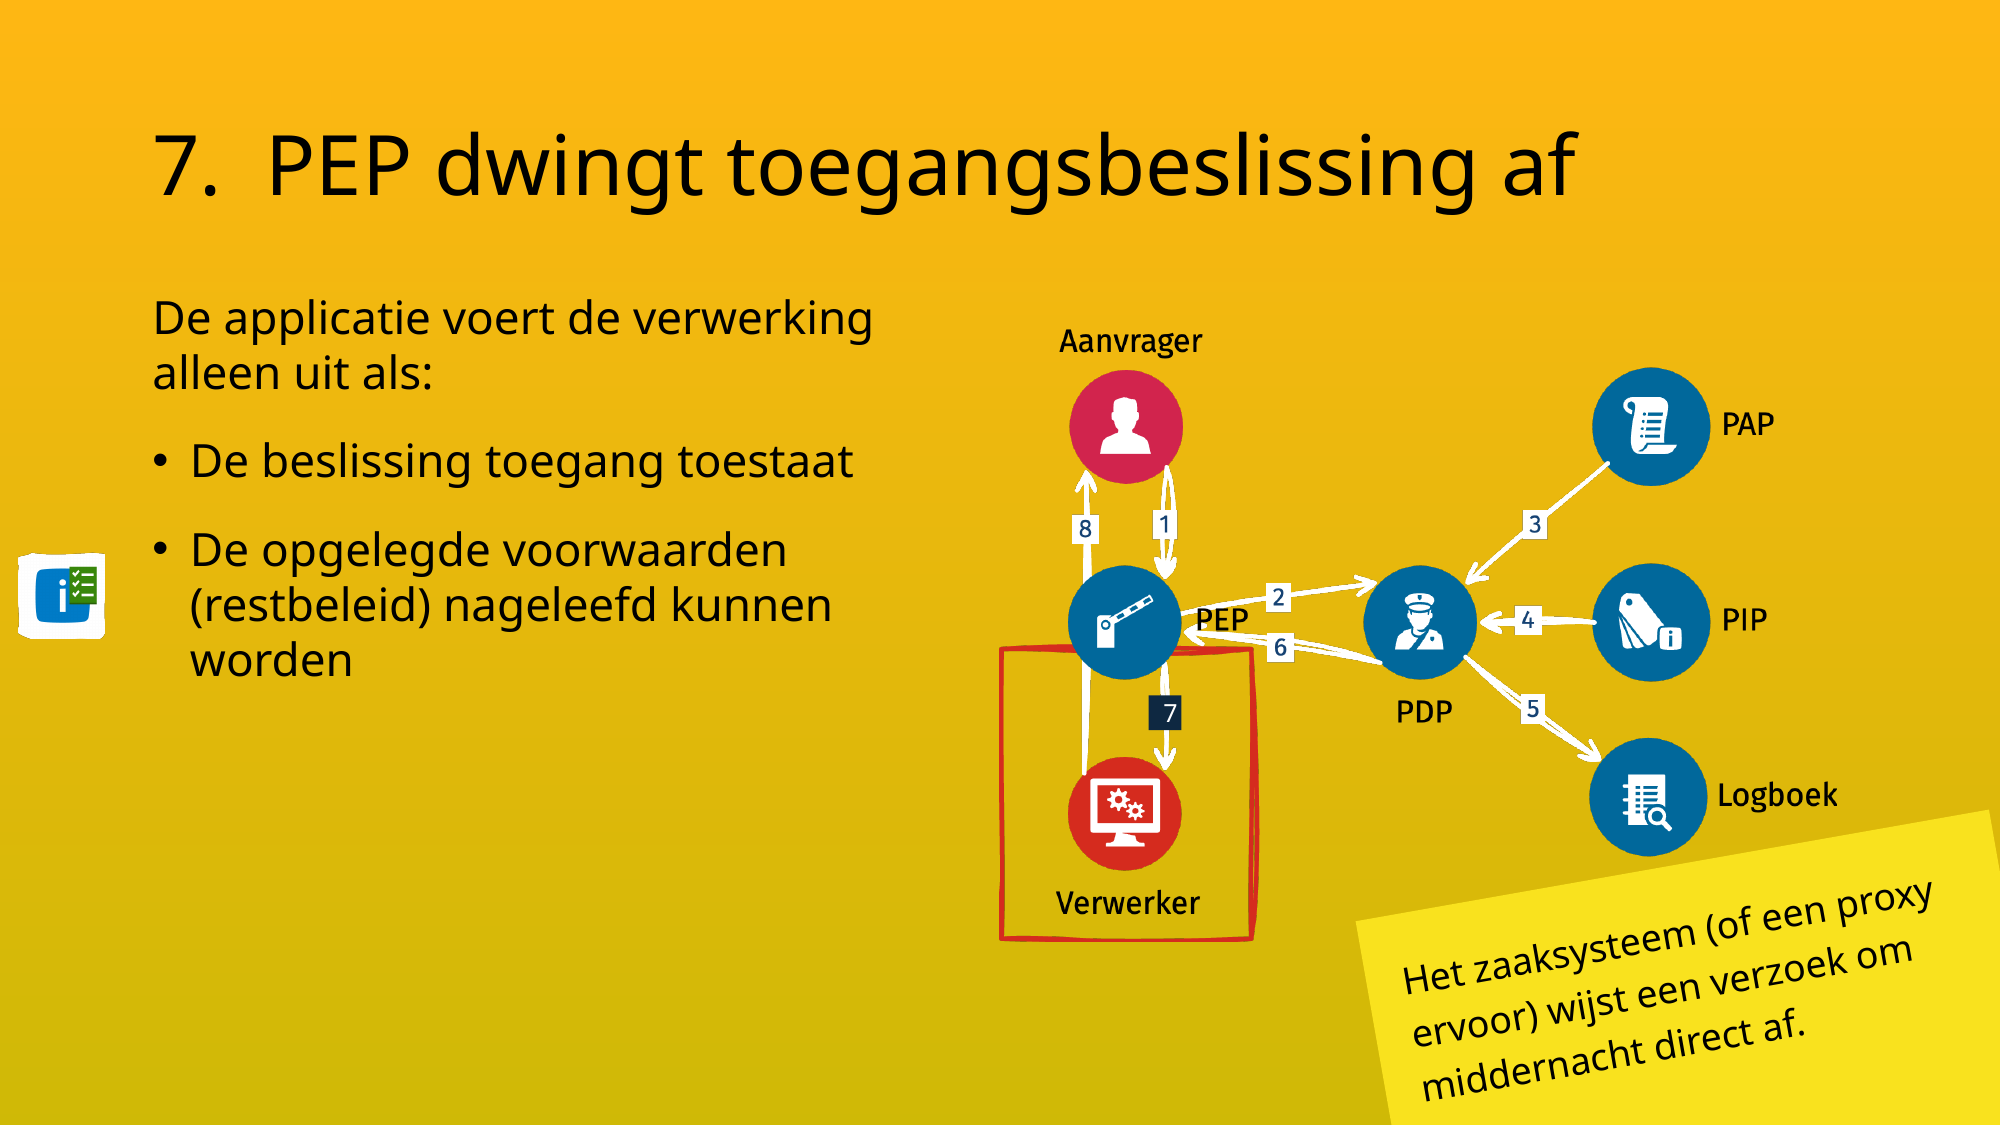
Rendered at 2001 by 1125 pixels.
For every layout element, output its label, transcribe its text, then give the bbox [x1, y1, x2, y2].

picture [17, 551, 106, 639]
list De applicatie voert de verwerking alleen uit als: De beslissing toegang toestaat De opgelegde voorwaarden (restbeleid) nageleefd kunnen worden [137, 281, 899, 996]
title 7. PEP dwingt toegangsbeslissing af [137, 59, 1863, 278]
picture [999, 323, 1840, 943]
text_box Het zaaksysteem (of een proxy ervoor) wijst een verzoek om middernacht direct af. [1357, 807, 2000, 1125]
